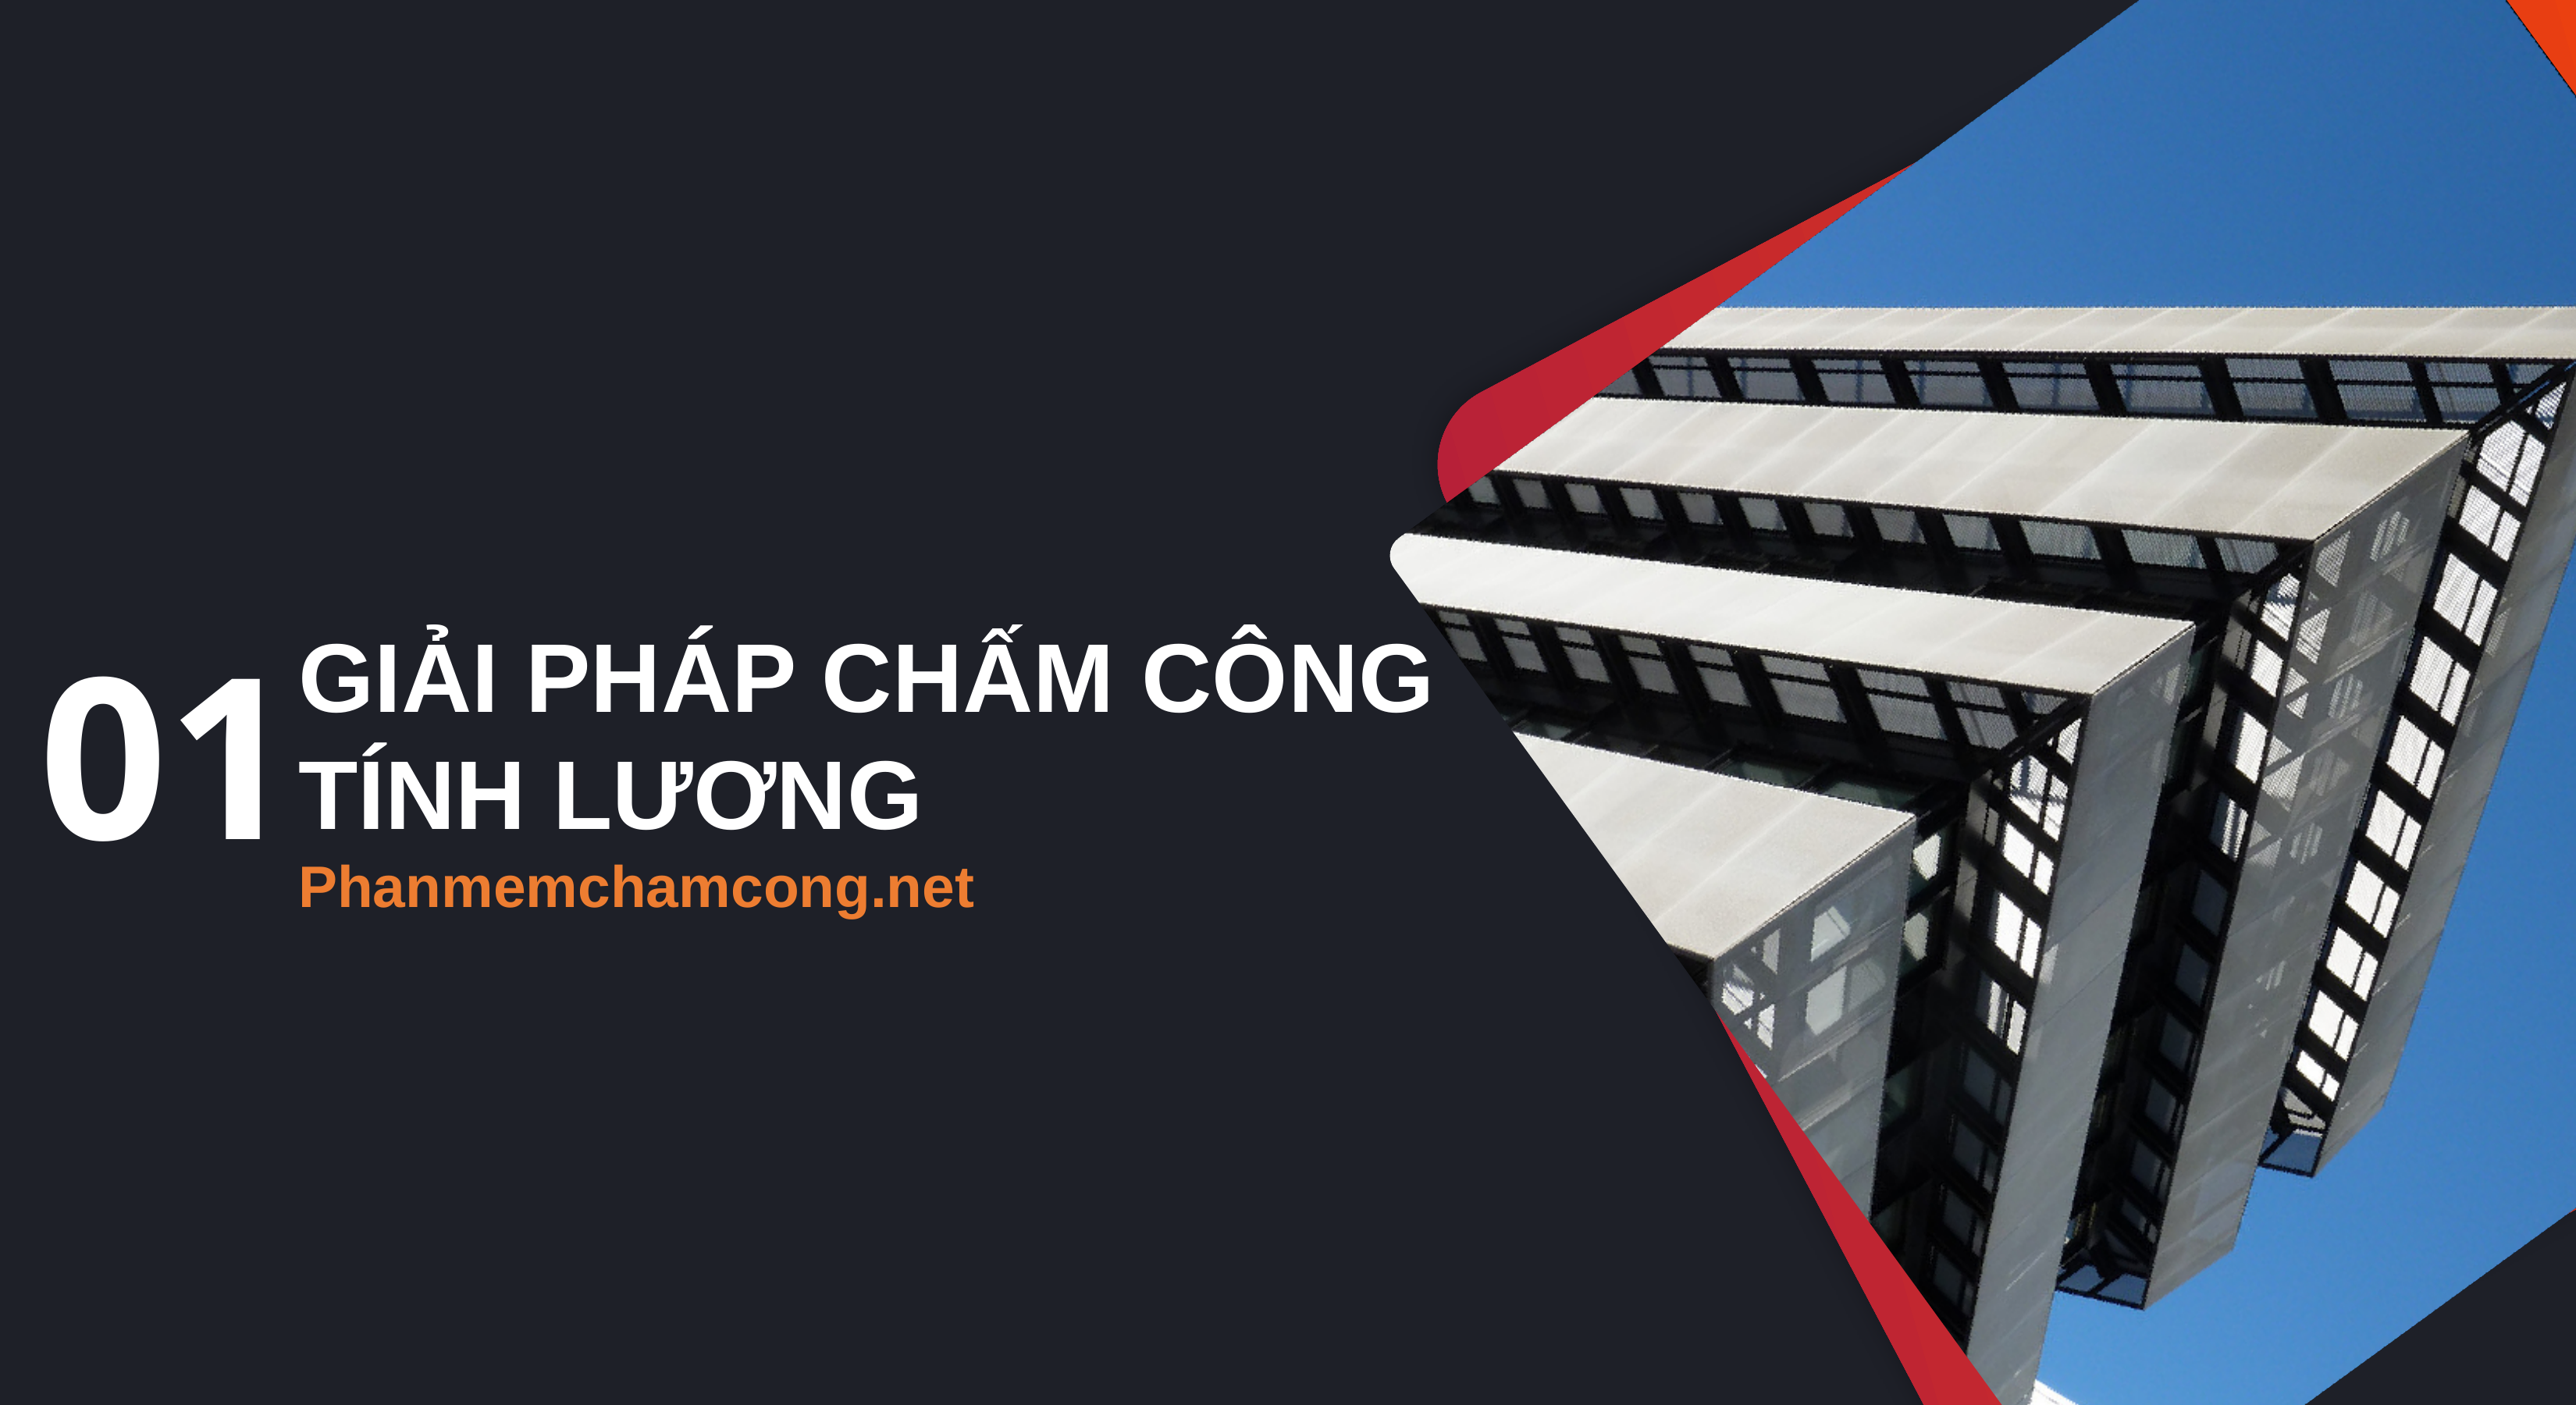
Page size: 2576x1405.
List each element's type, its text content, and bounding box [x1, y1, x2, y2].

text_box GIẢI PHÁP CHẤM CÔNG TÍNH LƯƠNG Phanmemchamcong.net [286, 609, 1625, 926]
text_box 01 [27, 609, 315, 891]
picture [1460, 0, 2576, 1405]
